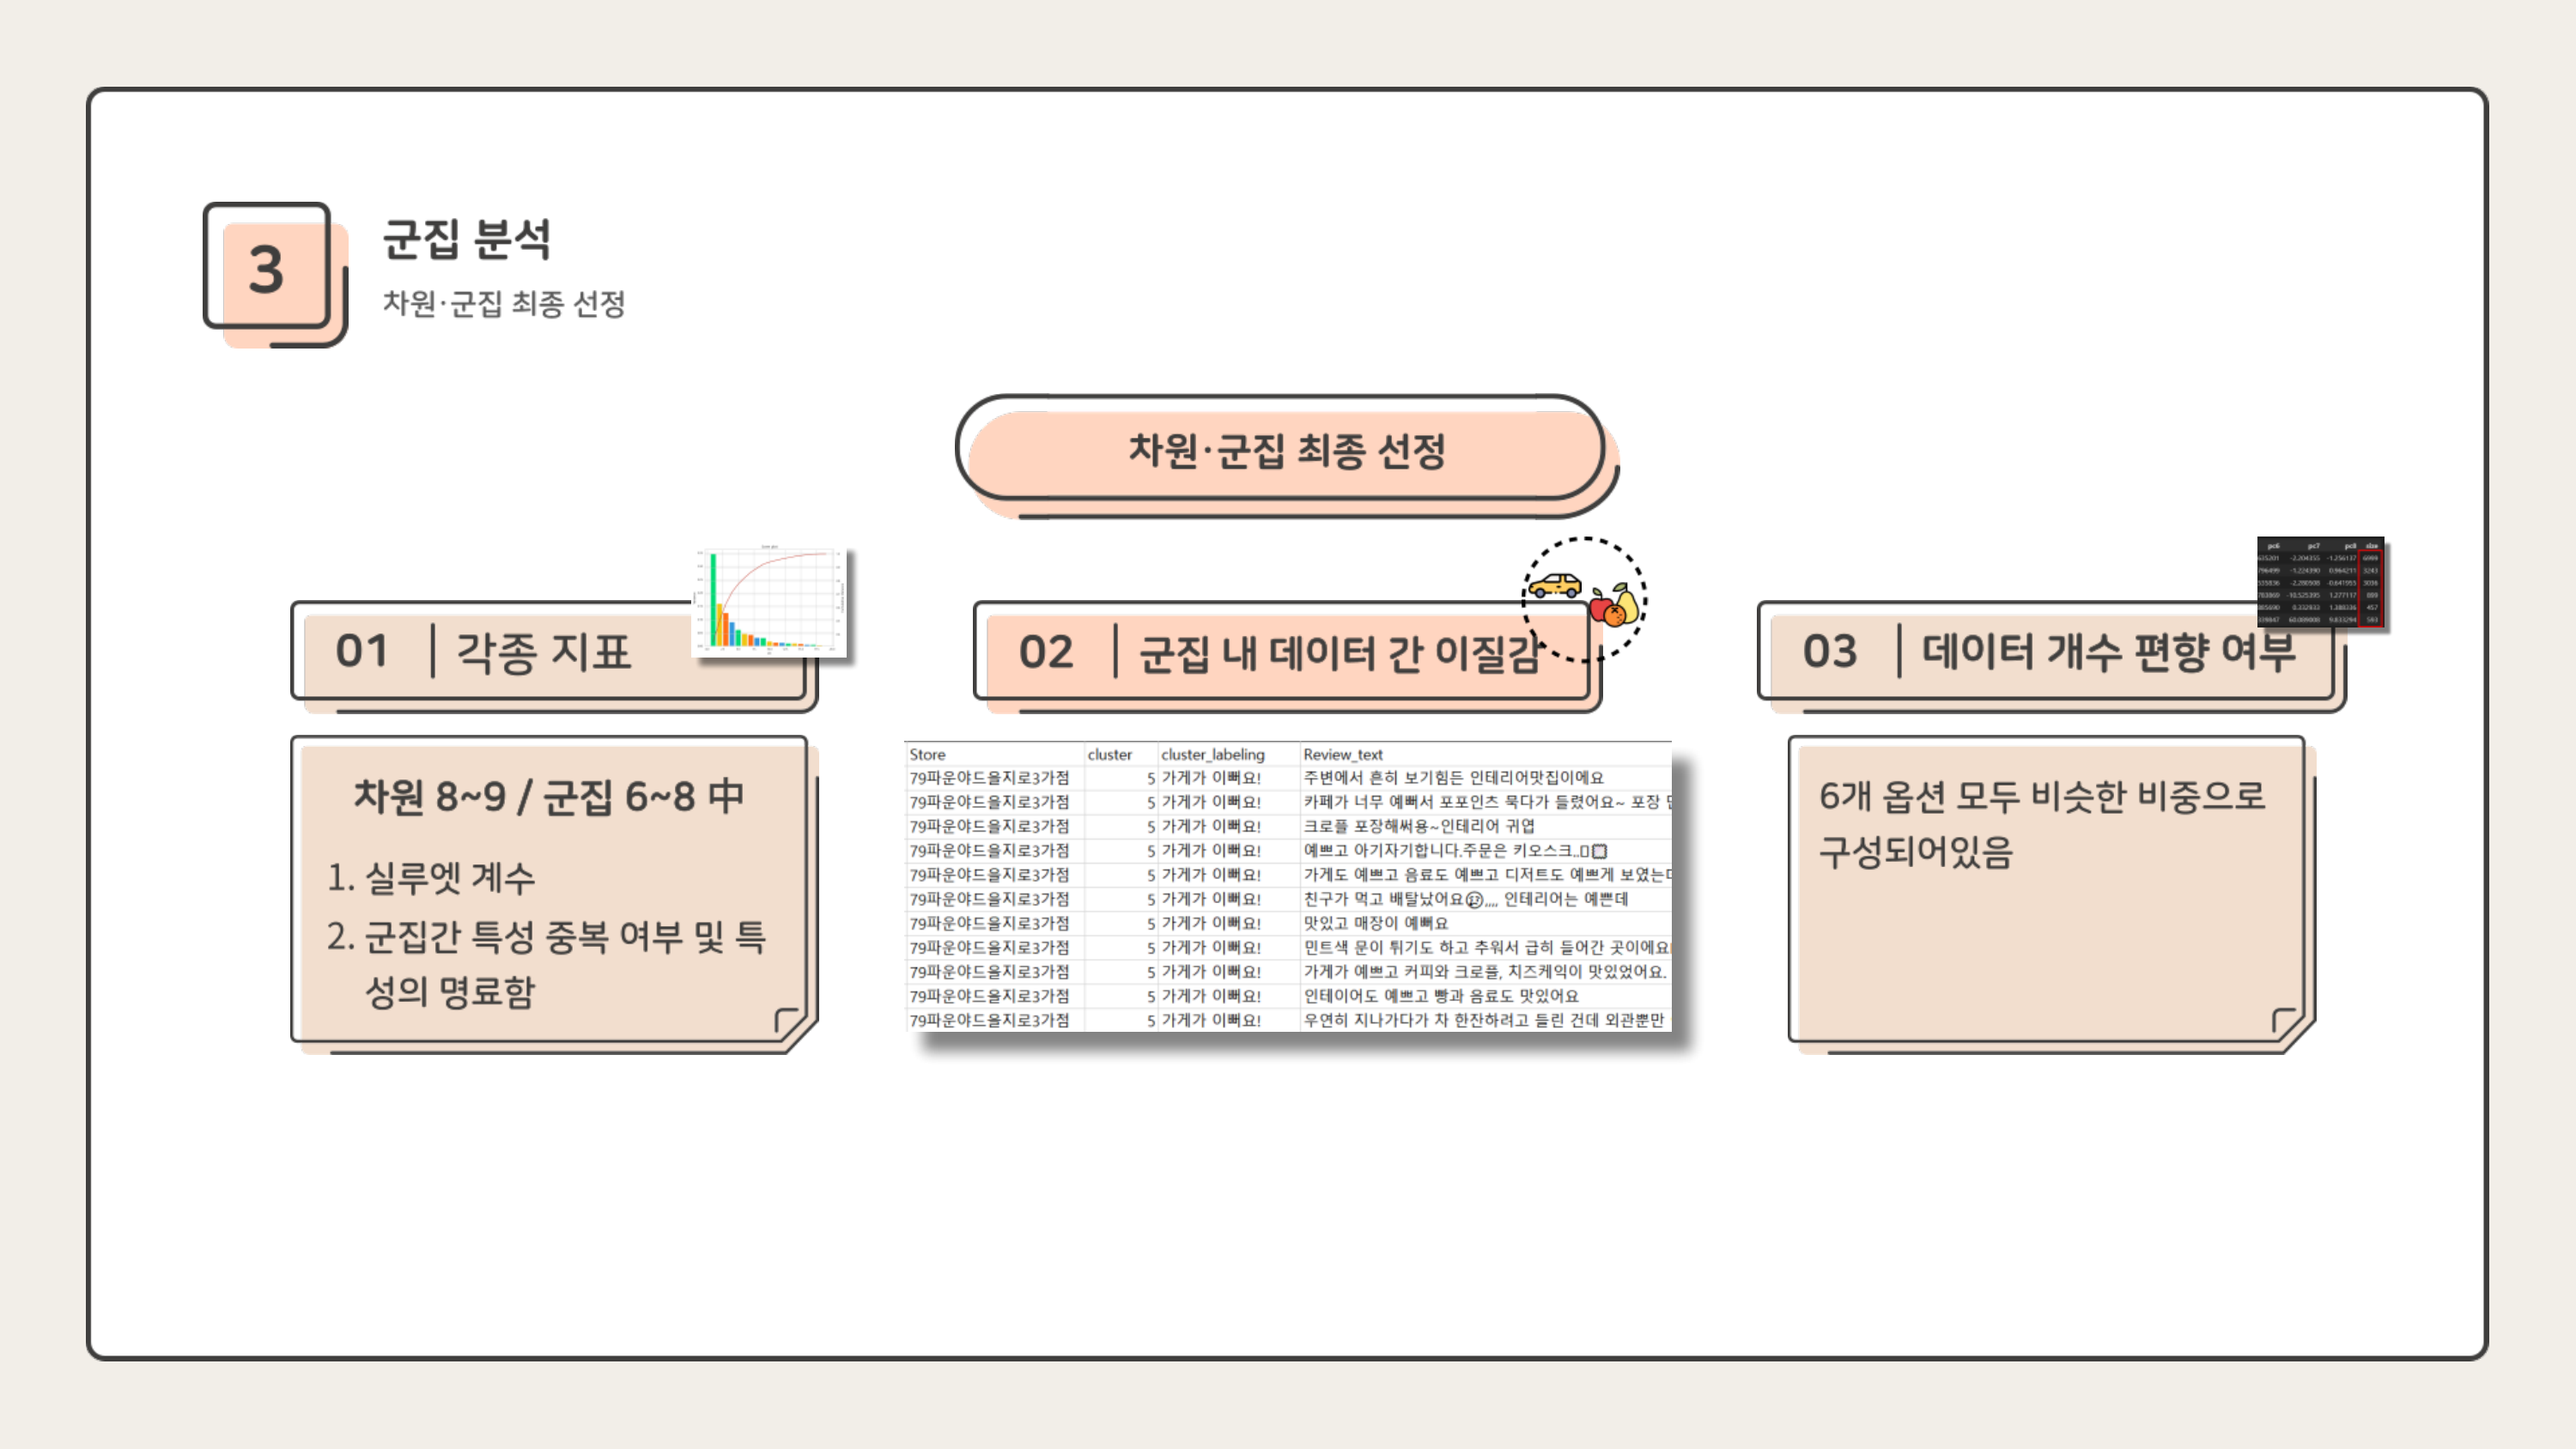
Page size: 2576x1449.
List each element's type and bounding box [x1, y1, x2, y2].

text_box [973, 600, 1603, 714]
text_box [203, 202, 216, 349]
text_box [290, 870, 302, 1056]
text_box [1788, 735, 2317, 1056]
text_box [1521, 537, 1649, 664]
picture [369, 196, 653, 392]
text_box [86, 87, 2490, 1361]
text_box [955, 393, 1621, 520]
text_box [903, 740, 1672, 1033]
text_box [2257, 537, 2385, 628]
picture [276, 755, 819, 1054]
text_box [290, 735, 819, 755]
text_box [808, 868, 819, 1056]
text_box [290, 600, 819, 714]
text_box [1757, 600, 2348, 714]
text_box [691, 543, 847, 658]
picture [1808, 761, 2300, 961]
picture [220, 191, 354, 372]
